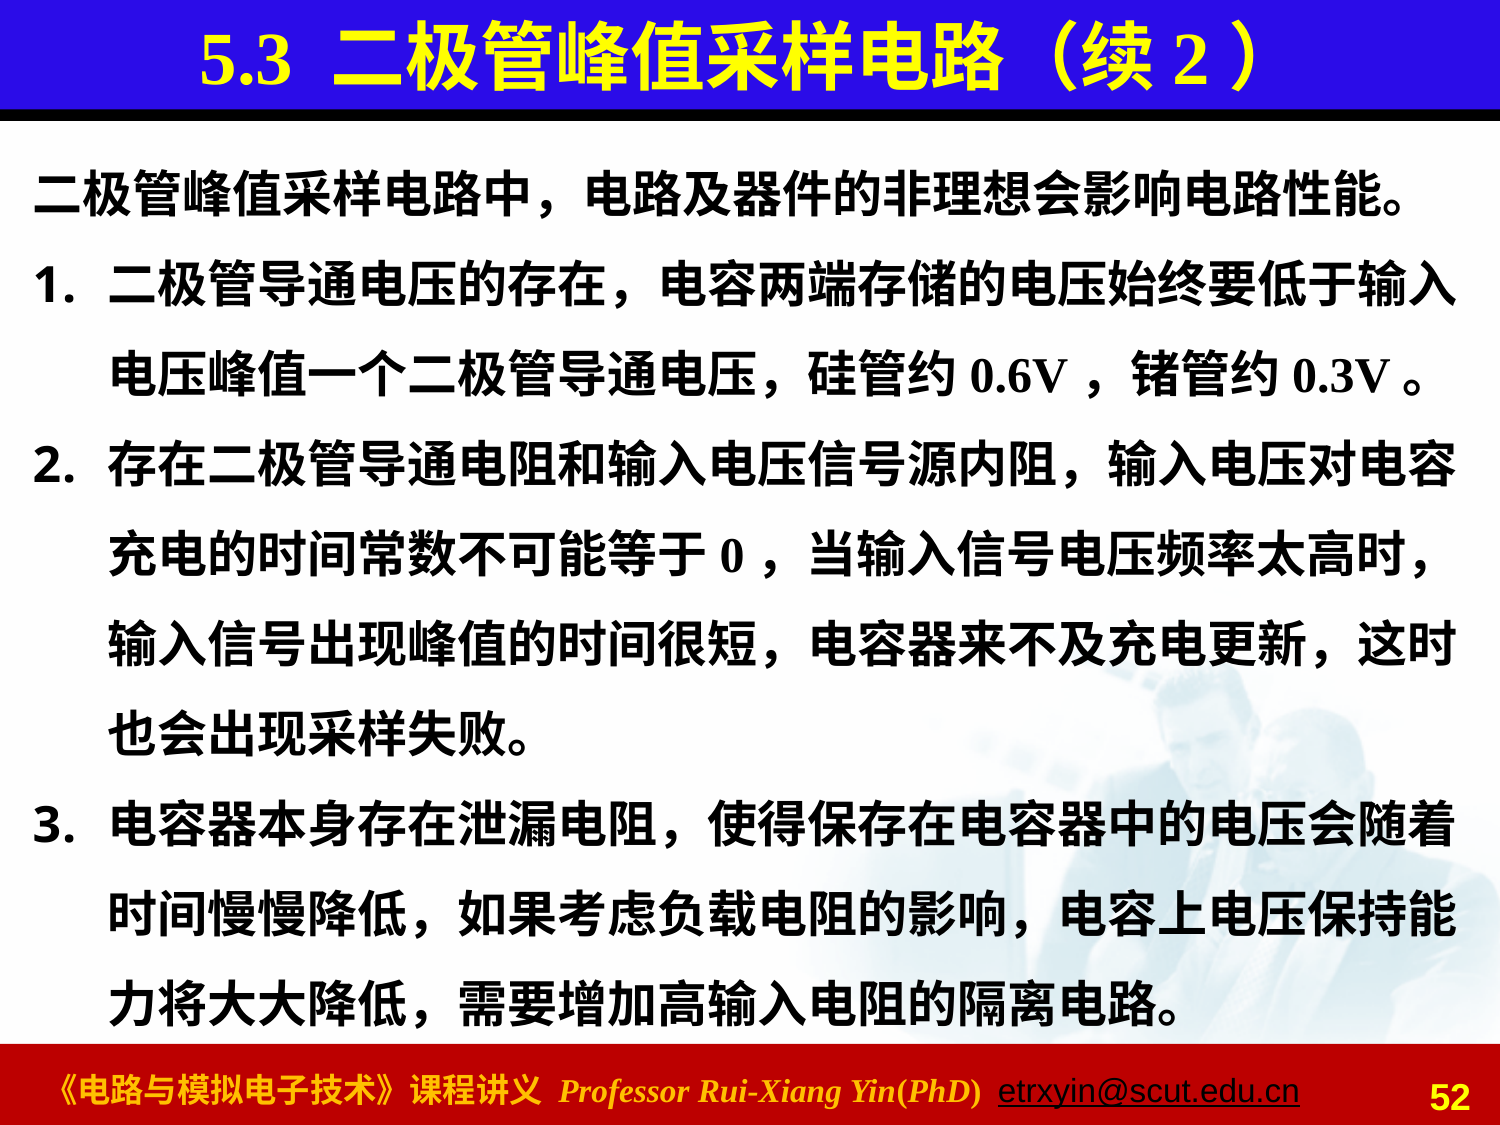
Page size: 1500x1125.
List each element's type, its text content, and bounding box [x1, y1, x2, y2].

picture [0, 121, 1500, 1043]
slide_number 52 [1344, 1065, 1486, 1113]
title 5.3 二极管峰值采样电路（续2） [0, 0, 1500, 110]
list 二极管峰值采样电路中，电路及器件的非理想会影响电路性能。 二极管导通电压的存在，电容两端存储的电压始终要低于输入电压峰值一个二极管导通电压，硅管约0.6V，锗管约0.3V。 存在二极管导通电阻和输入电压信号源内阻，输入电压对电容充电的时间常数不可能等于0，当输入信号电压频率太高时，输入信号出现峰值的时间很短，电容器来不及充电更新，这时也会出现采样失败。 电容器本身存在泄漏电阻，使得保存在电容器中的电压会随着时间慢慢降低，如果考虑负载电阻的影响，电容上电压保持能力将大大降低，需要增加高输入电阻的隔离电路。 [17, 125, 1477, 1035]
